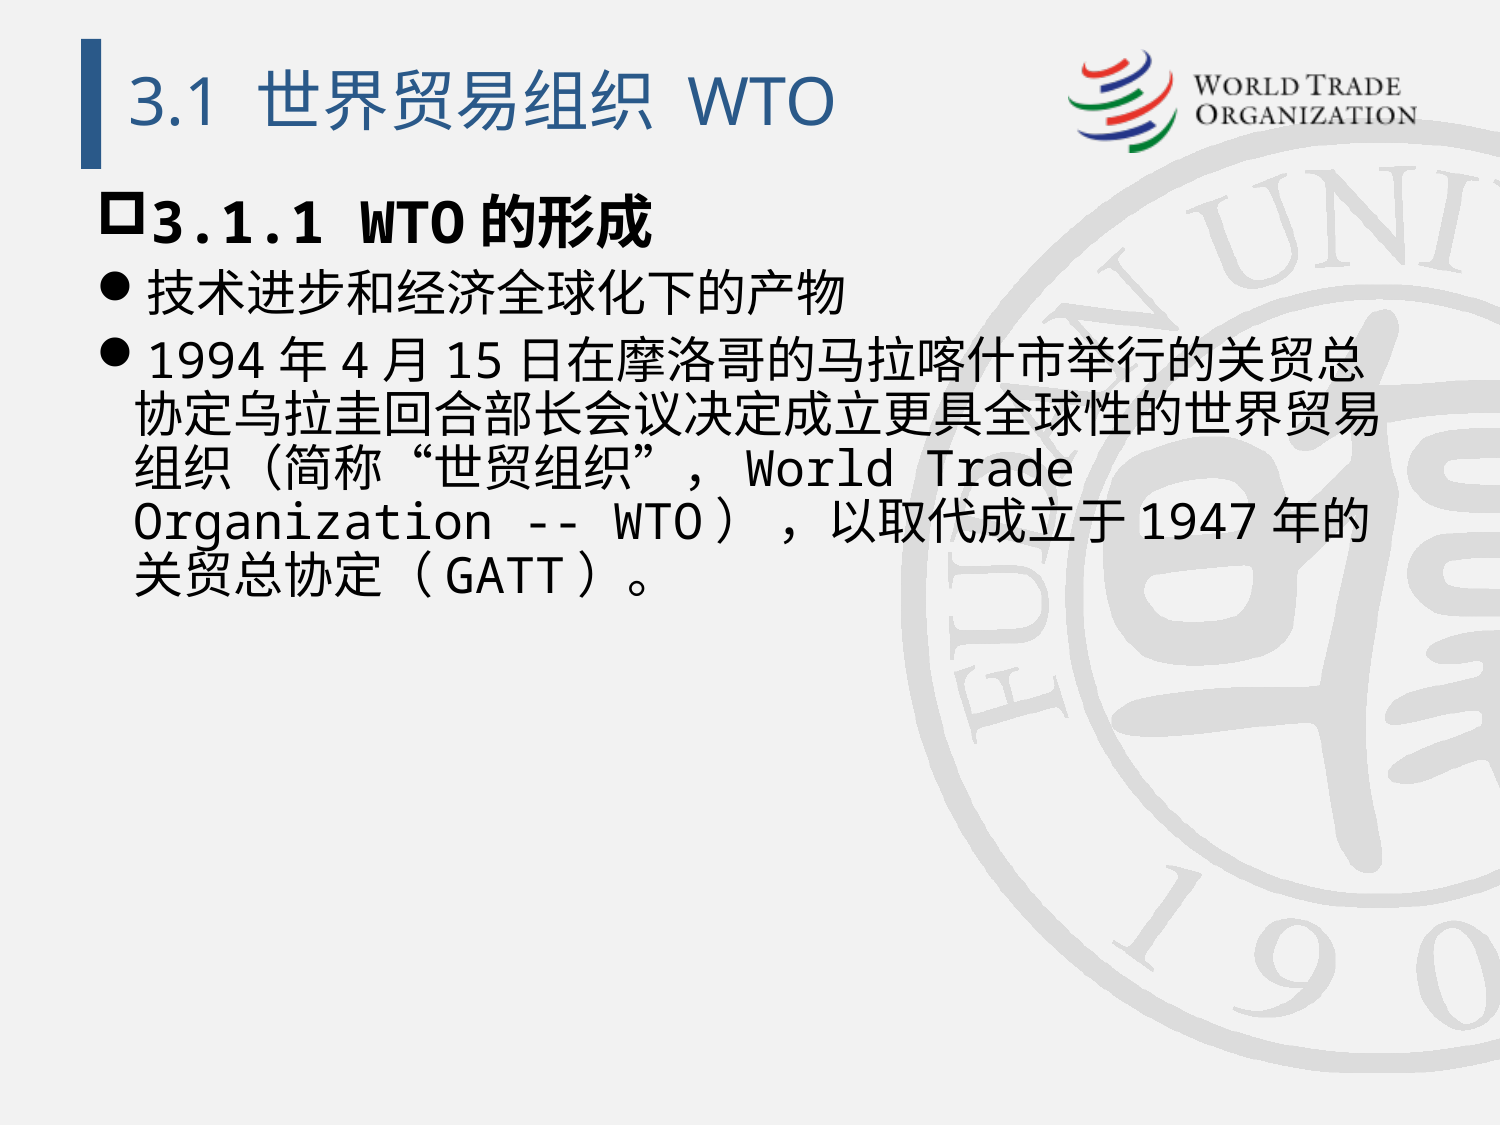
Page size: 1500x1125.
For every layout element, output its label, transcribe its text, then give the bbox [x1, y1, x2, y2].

list 3.1.1 WTO的形成 技术进步和经济全球化下的产物 1994年4月15日在摩洛哥的马拉喀什市举行的关贸总协定乌拉圭回合部长会议决定成立更具全球性的世界贸易组织（简称“世贸组织”，World Trade Organization -- WTO） ，以取代成立于1947年的关贸总协定（GATT）。 [81, 185, 1417, 1014]
picture [1068, 49, 1417, 153]
title 3.1 世界贸易组织 WTO [113, 49, 1387, 159]
